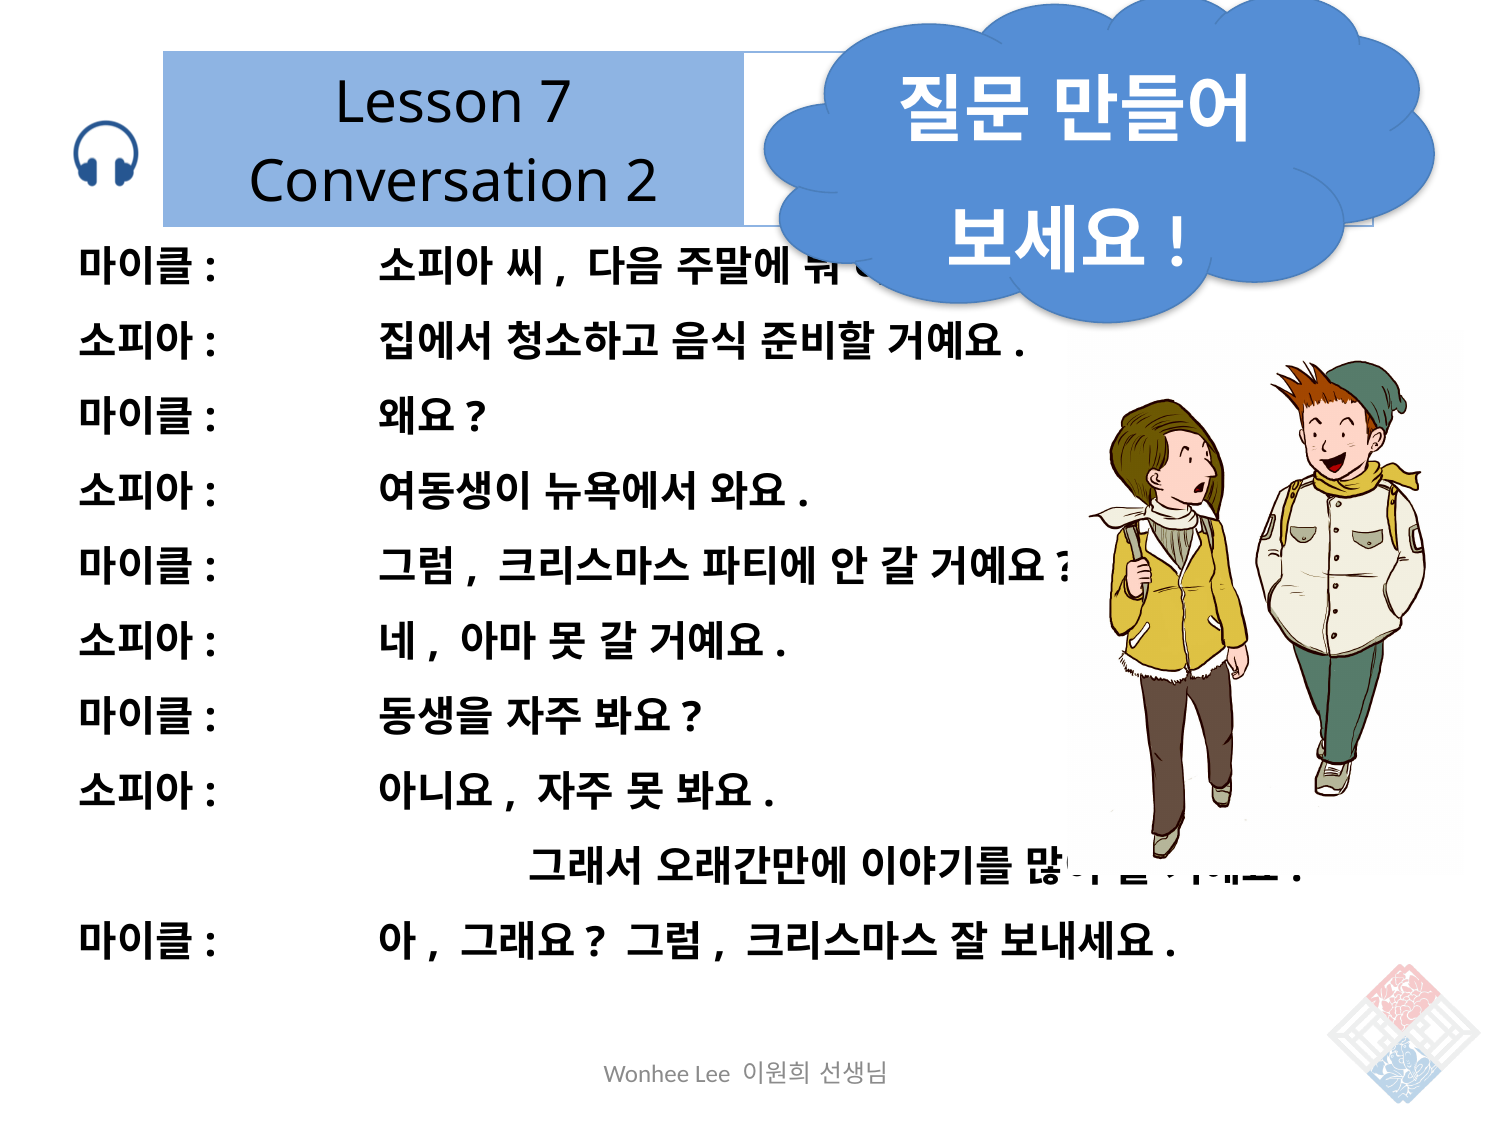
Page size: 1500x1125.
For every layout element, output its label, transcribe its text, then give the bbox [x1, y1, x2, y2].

text_box 마이클: 소피아 씨, 다음 주말에 뭐 하세요? 소피아: 집에서 청소하고 음식 준비할 거예요. 마이클: 왜요? 소피아: 여동생이 뉴욕에서 와요. 마이클: 그럼, 크리스마스 파티에 안 갈 거예요? 소피아: 네, 아마 못 갈 거예요. 마이클: 동생을 자주 봐요? 소피아: 아니요, 자주 못 봐요. 그래서 오래간만에 이야기를 많이 할 거예요. 마이클: 아, 그래요? 그럼, 크리스마스 잘 보내세요. [64, 207, 1477, 972]
footer Wonhee Lee 이원희 선생님 [512, 1042, 988, 1103]
table_header 파티에 안 갈 거예요? [744, 53, 839, 207]
picture [1067, 329, 1464, 875]
picture [61, 115, 151, 192]
table_header Lesson 7 Conversation 2 [165, 53, 742, 207]
text_box 질문 만들어 보세요! [763, 0, 1435, 324]
